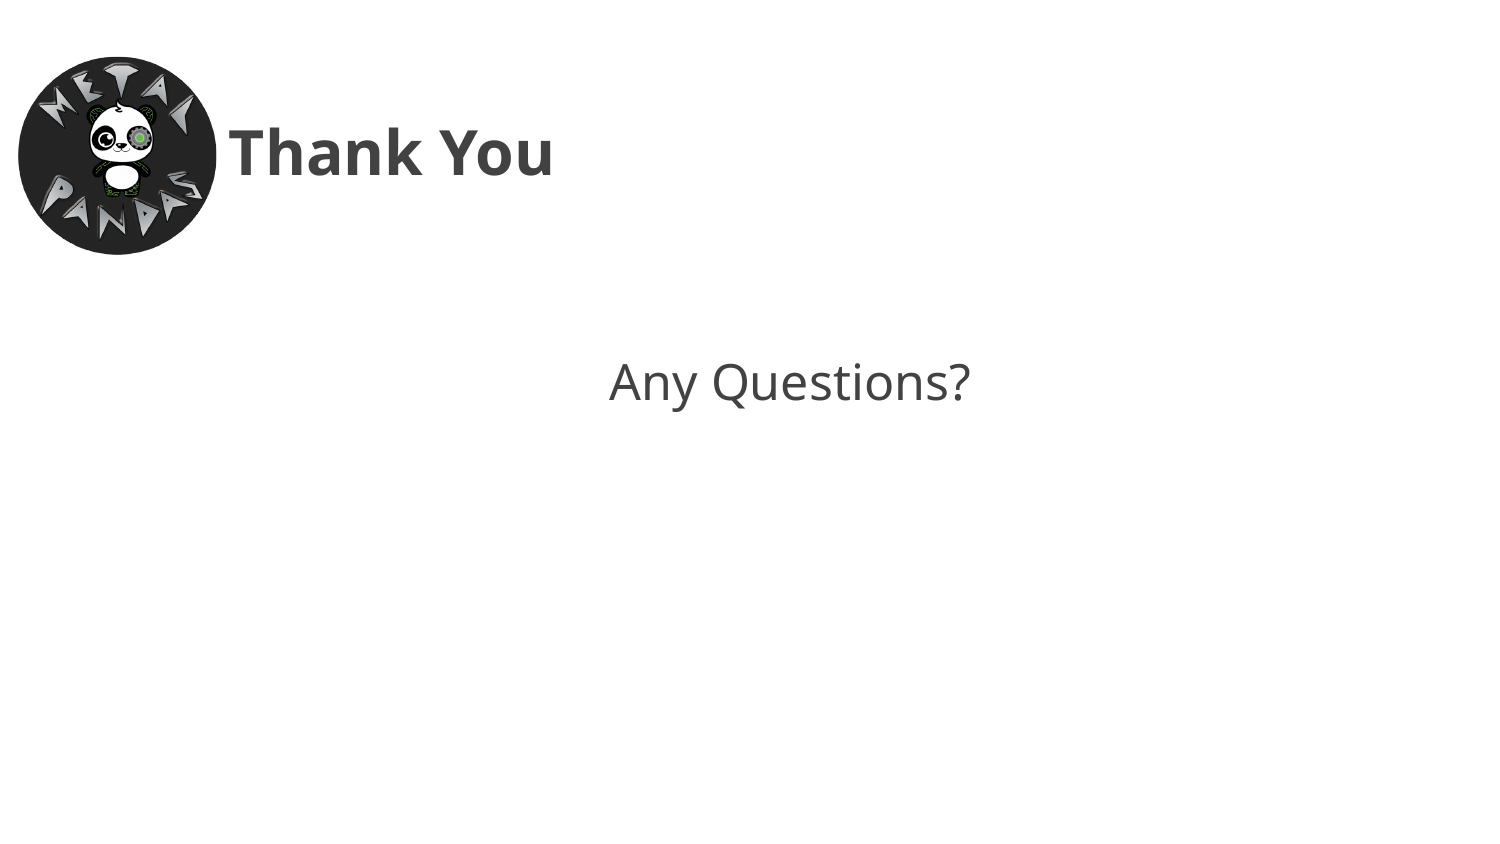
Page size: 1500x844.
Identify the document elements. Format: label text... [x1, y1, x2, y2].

list Any Questions? [213, 326, 1368, 744]
title Thank You [232, 98, 1368, 263]
picture [17, 32, 228, 279]
